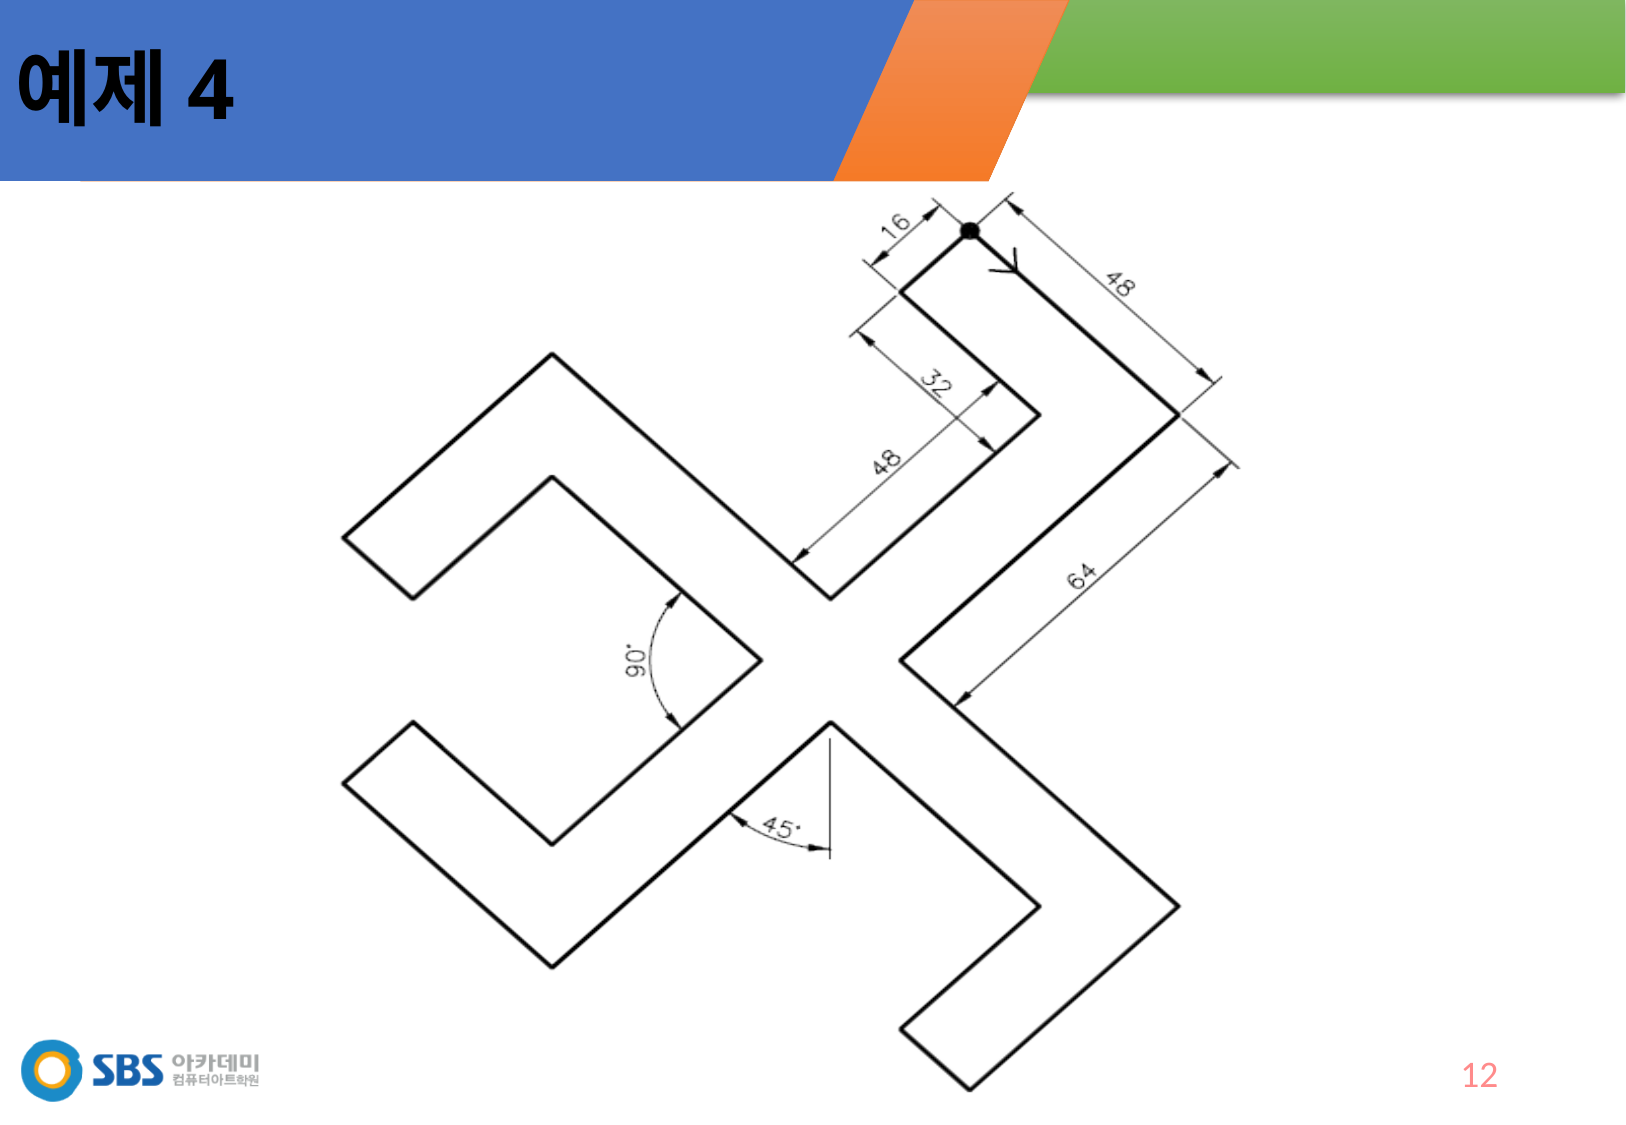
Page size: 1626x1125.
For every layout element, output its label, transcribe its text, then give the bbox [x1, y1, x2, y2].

picture [309, 152, 1264, 1103]
slide_number 12 [1264, 1042, 1514, 1103]
title 예제4 [0, 0, 1514, 202]
picture [20, 1027, 270, 1119]
